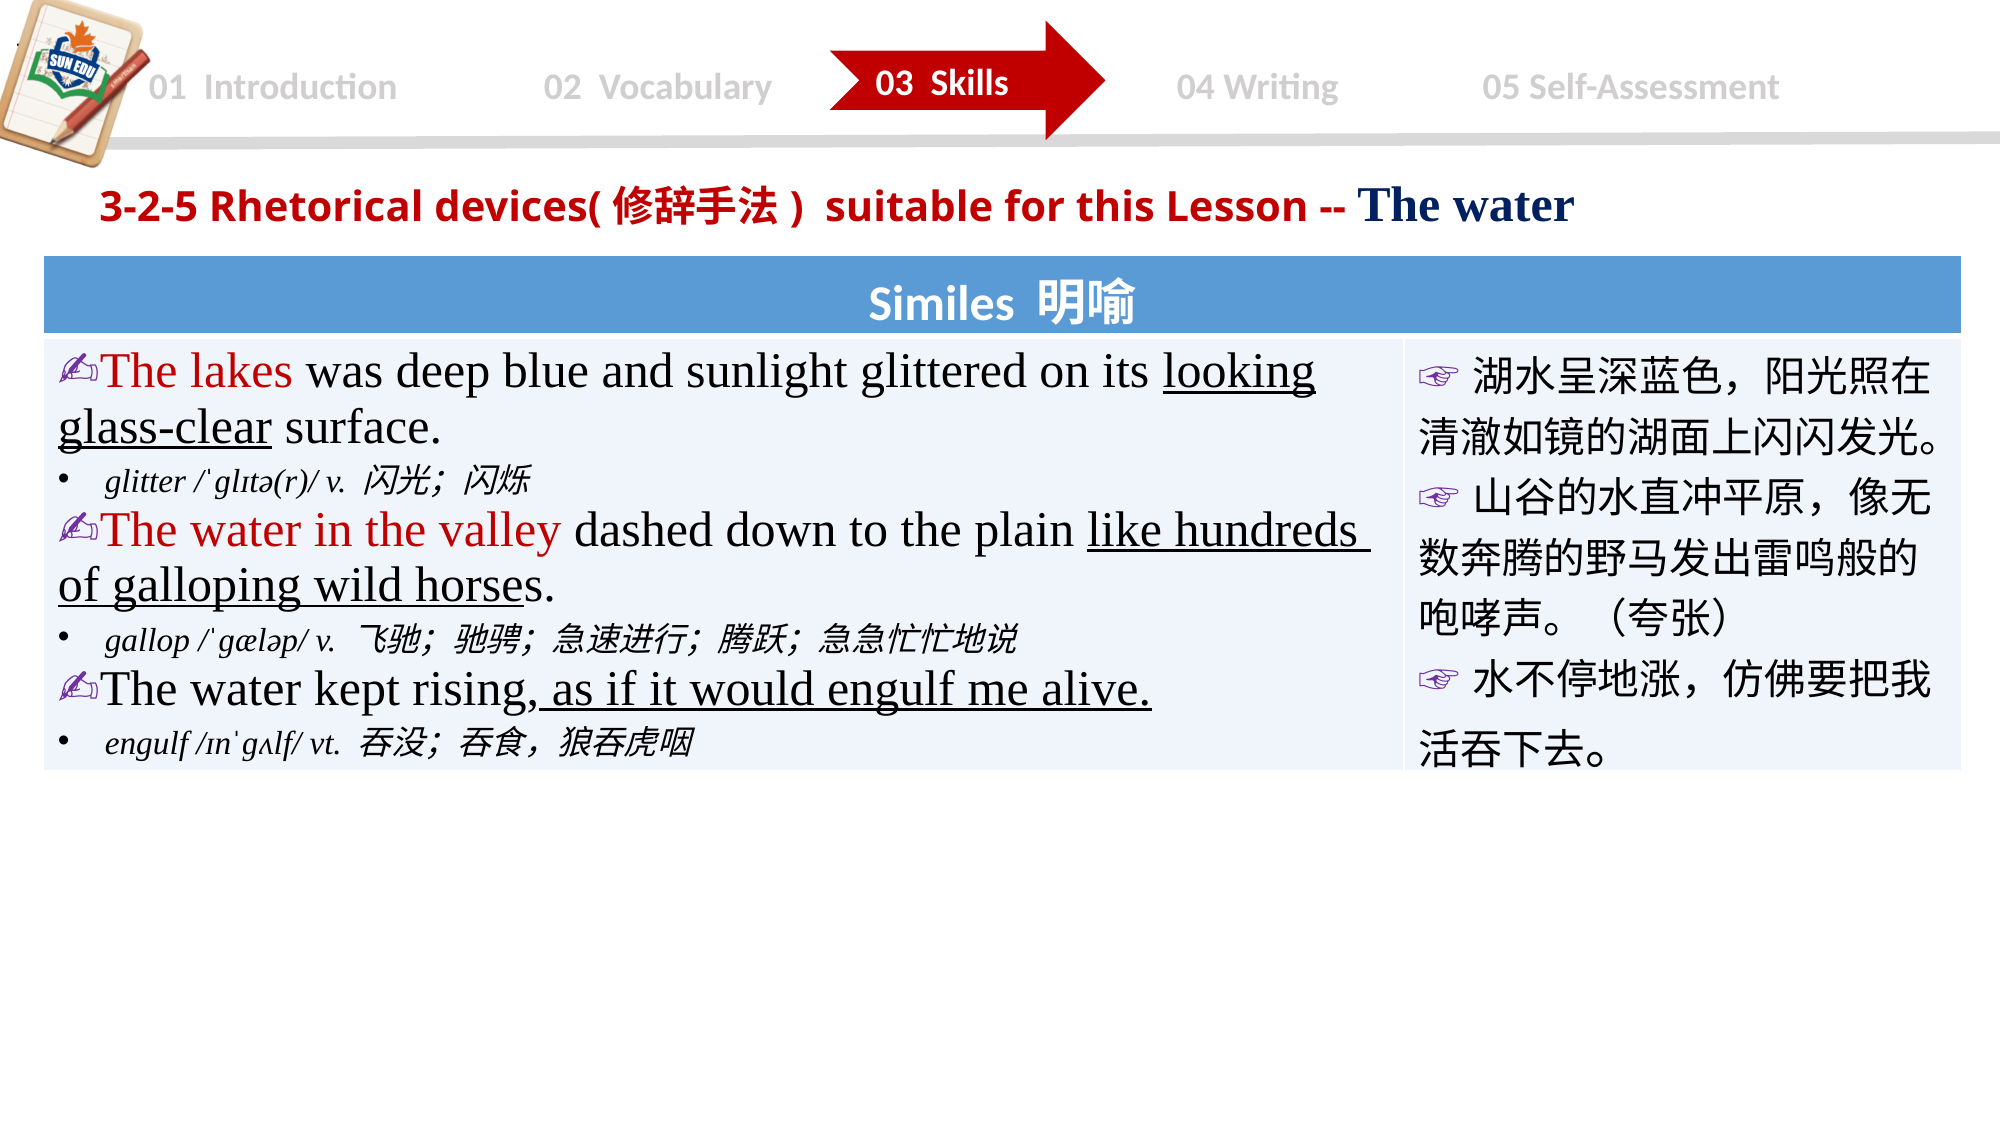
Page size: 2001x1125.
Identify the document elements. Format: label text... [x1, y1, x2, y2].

text_box 01 Introduction 02 Vocabulary 03 Skills 04 Writing 05 Self-Assessment [1069, 42, 1926, 117]
table_header Similes 明喻 [44, 256, 1961, 333]
text_box 3-2-5 Rhetorical devices(修辞手法) suitable for this Lesson -- The water [84, 164, 1812, 240]
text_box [142, 137, 2000, 144]
text_box 01 Introduction 02 Vocabulary 03 Skills 04 Writing 05 Self-Assessment [142, 42, 1045, 117]
table_cell ☞湖水呈深蓝色，阳光照在清澈如镜的湖面上闪闪发光。 ☞山谷的水直冲平原，像无数奔腾的野马发出雷鸣般的咆哮声。（夸张） ☞水不停地涨，仿佛要把我活吞下去。 [1405, 339, 1961, 770]
table_cell ✍The lakes was deep blue and sunlight glittered on its looking glass-clear surface. glitter /ˈɡlɪtə(r)/ v. 闪光；闪烁 ✍The water in the valley dashed down to the plain like hundreds of galloping wild horses. gallop /ˈɡæləp/ v. 飞驰；驰骋；急速进行；腾跃；急急忙忙地说 ✍The water kept rising, as if it would engulf me alive. engulf /ɪnˈɡʌlf/ vt. 吞没；吞食，狼吞虎咽 [44, 339, 1403, 770]
text_box 03 Skills [829, 20, 1106, 137]
picture [0, 0, 162, 178]
